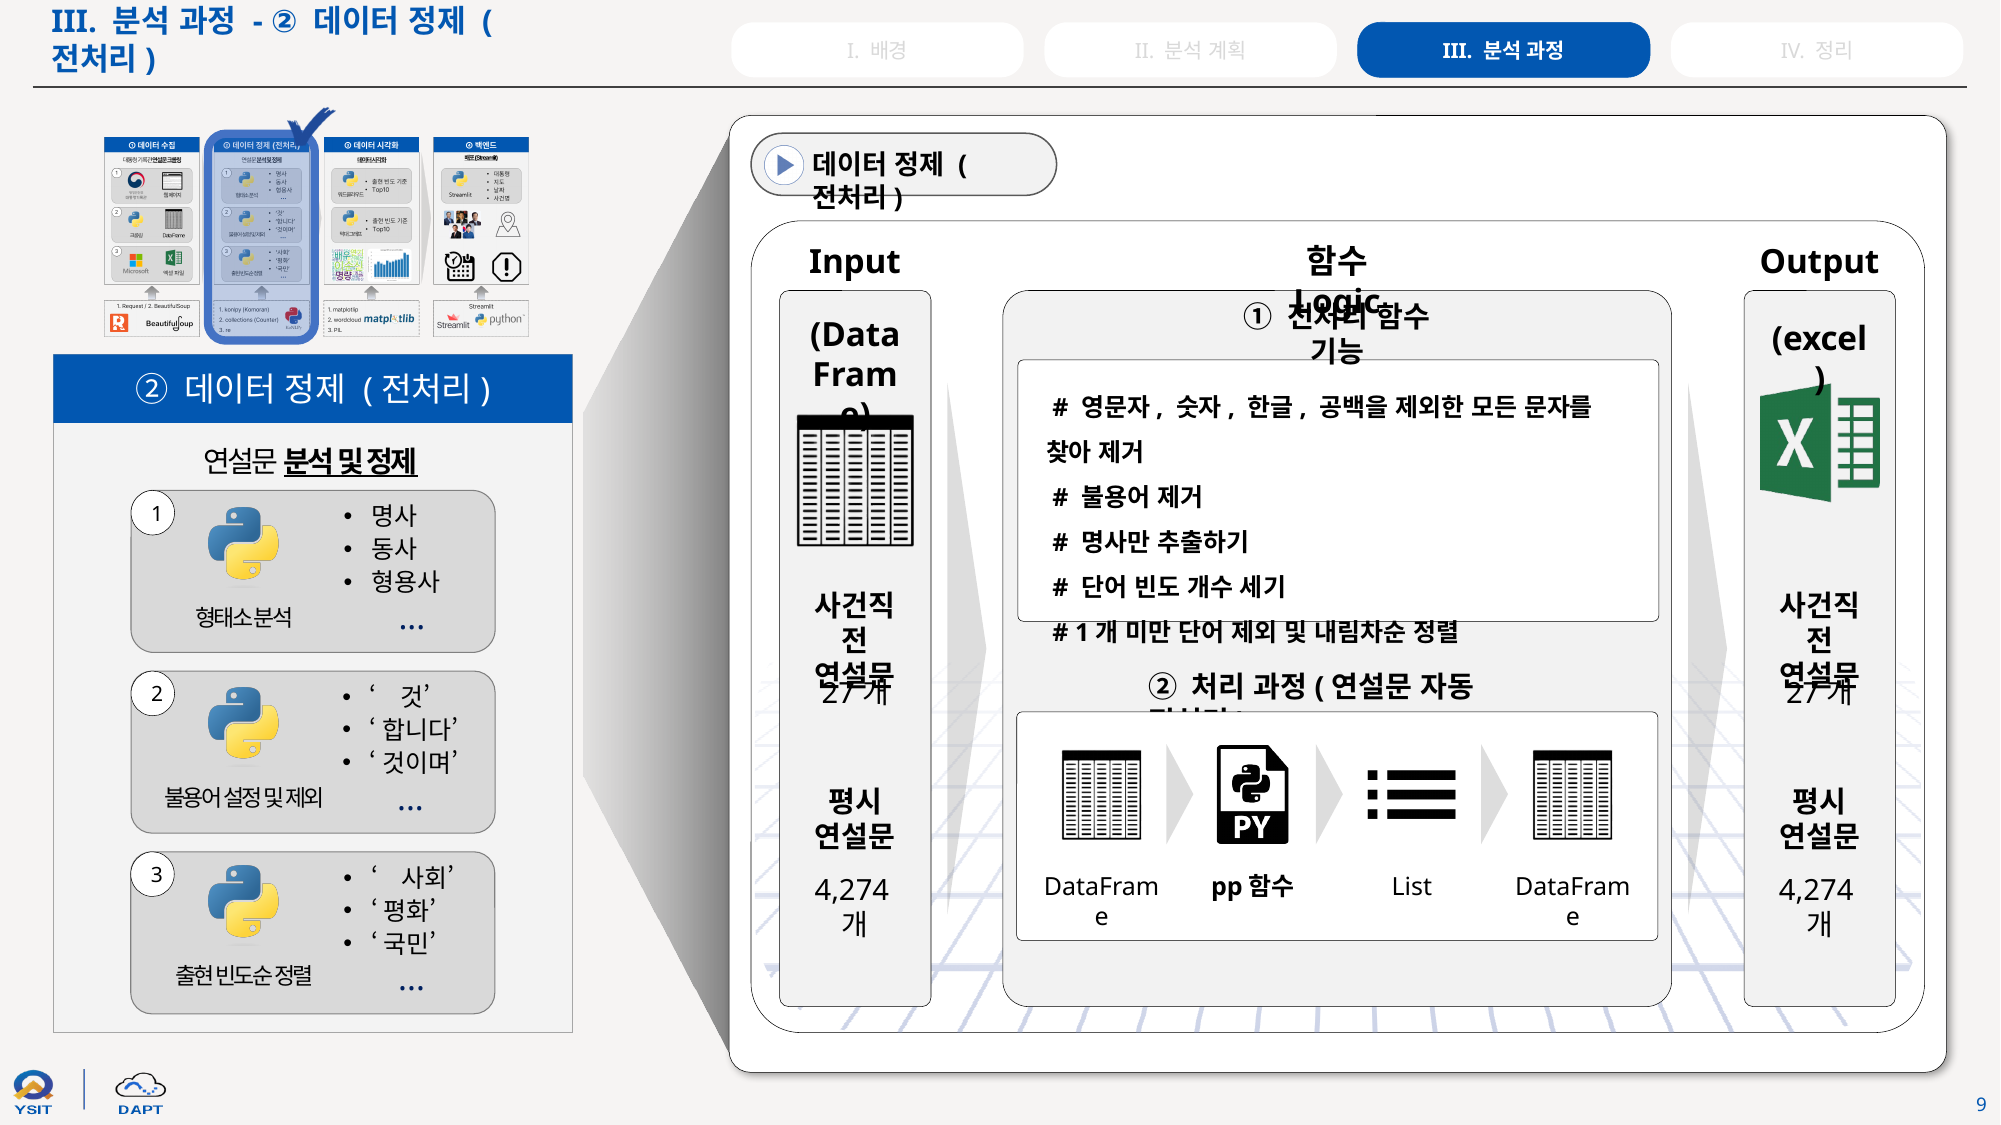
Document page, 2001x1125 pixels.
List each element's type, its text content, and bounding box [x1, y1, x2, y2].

text_box (Data Frame) [789, 305, 922, 441]
text_box [583, 135, 728, 1051]
text_box [1466, 359, 1659, 605]
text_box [130, 436, 496, 1014]
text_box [1752, 580, 1887, 718]
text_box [1752, 776, 1887, 915]
text_box [751, 220, 1925, 1002]
text_box (excel) [1753, 309, 1886, 405]
text_box 데이터 정제 (전처리) [798, 140, 1045, 220]
text_box I. 배경 [731, 22, 1024, 78]
text_box [947, 382, 981, 605]
text_box # 영문자, 숫자, 한글, 공백을 제외한 모든 문자를 찾아 제거 # 불용어 제거 # 명사만 추출하기 # 단어 빈도 개수 세기 # 1개 미만 단어 제외 및 내림차순 정렬 [1031, 369, 1646, 605]
text_box IV. 정리 [1670, 22, 1964, 78]
text_box [1017, 359, 1208, 605]
text_box [750, 132, 1058, 197]
text_box II. 분석 계획 [1044, 22, 1337, 78]
text_box [779, 290, 932, 605]
text_box ② 데이터 정제 (전처리) [118, 360, 508, 416]
text_box [53, 423, 573, 1033]
text_box III. 분석 과정 - ② 데이터 정제 (전처리) [36, 25, 568, 92]
text_box [1744, 290, 1896, 605]
text_box 함수 Logic [1243, 232, 1432, 328]
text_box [1024, 744, 1650, 909]
text_box [1688, 382, 1721, 605]
picture [1760, 382, 1880, 503]
picture [0, 1069, 180, 1125]
text_box [53, 354, 573, 423]
picture [764, 145, 804, 185]
picture [754, 605, 1921, 1033]
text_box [788, 580, 923, 718]
text_box ① 전처리 함수 기능 [1208, 290, 1466, 376]
text_box Output [1744, 232, 1895, 288]
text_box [104, 99, 529, 341]
text_box [729, 115, 1947, 1073]
text_box [1002, 290, 1208, 605]
text_box Input [794, 232, 917, 288]
picture [795, 412, 916, 548]
text_box III. 분석 과정 [1357, 22, 1651, 78]
text_box [1466, 290, 1672, 605]
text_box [788, 776, 923, 915]
